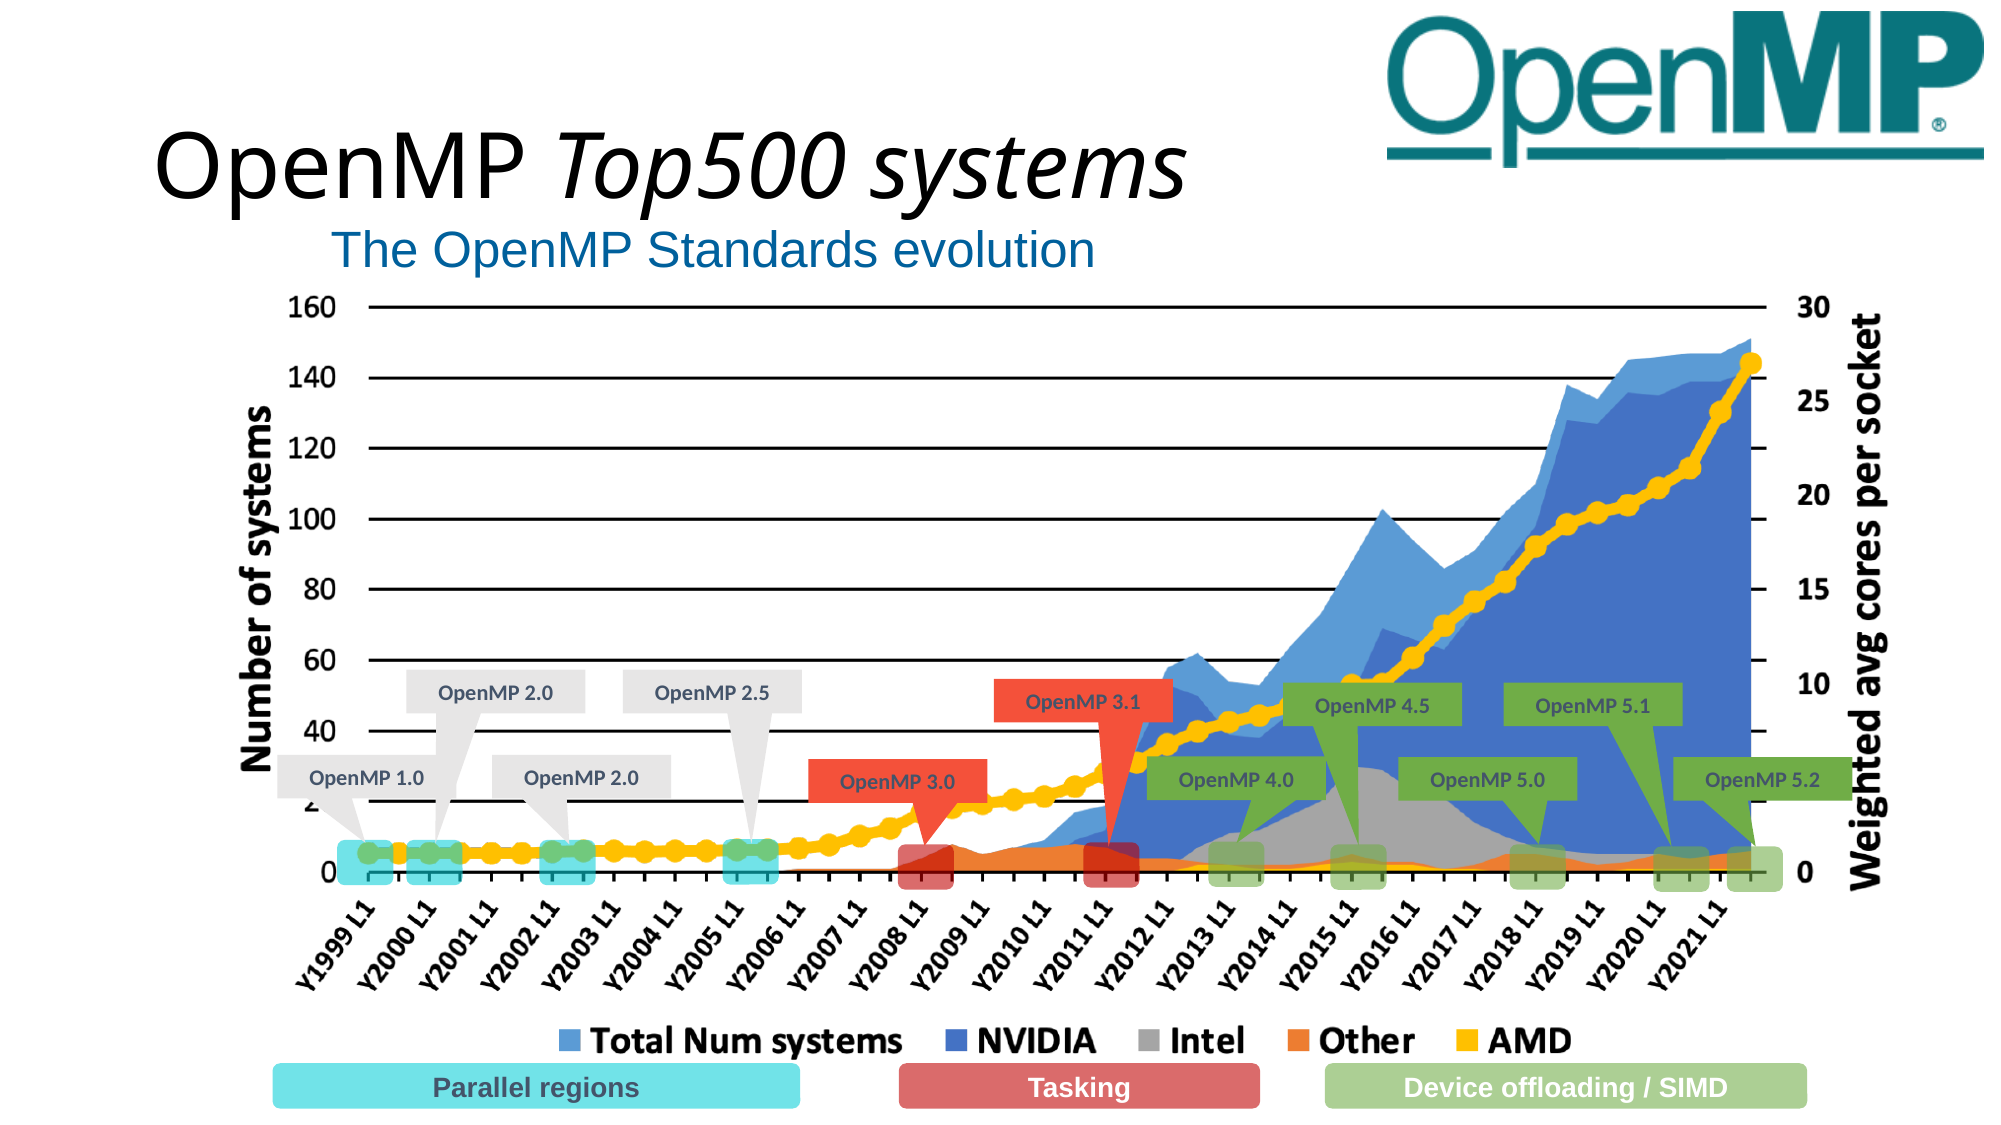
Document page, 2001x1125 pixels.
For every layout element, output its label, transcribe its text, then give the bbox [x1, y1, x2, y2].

picture [204, 278, 1912, 1080]
text_box The OpenMP Standards evolution [310, 203, 1849, 278]
text_box Parallel regions [272, 1080, 801, 1109]
picture [1387, 11, 1984, 168]
text_box Tasking [898, 1080, 1261, 1109]
title OpenMP Top500 systems [137, 59, 1863, 278]
text_box Device offloading / SIMD [1324, 1080, 1808, 1109]
